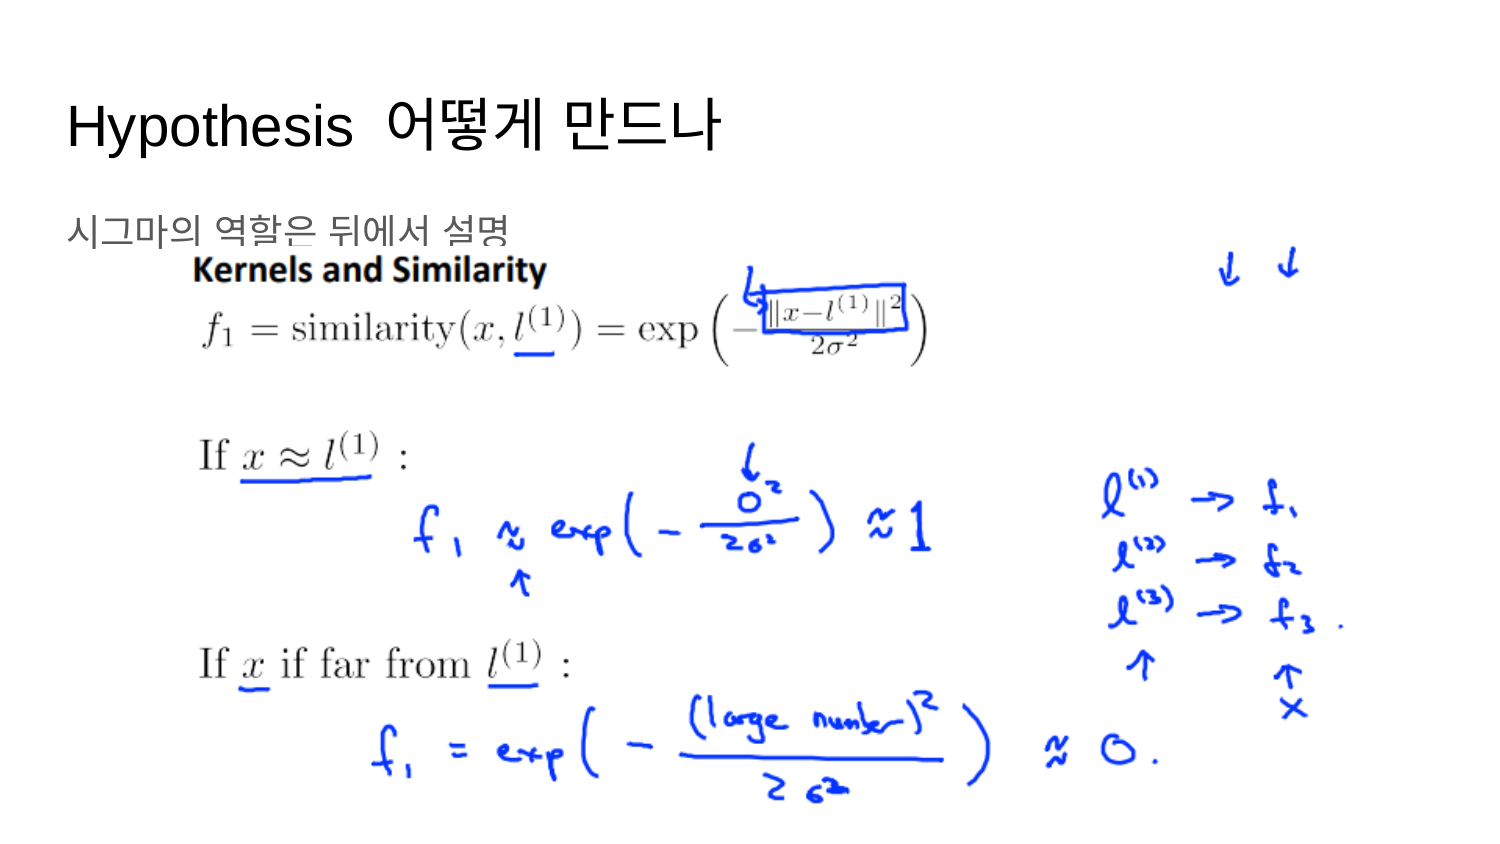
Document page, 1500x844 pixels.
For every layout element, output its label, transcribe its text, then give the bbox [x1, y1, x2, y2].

picture [170, 246, 1371, 816]
list 시그마의 역할은 뒤에서 설명 [51, 187, 1449, 748]
title Hypothesis 어떻게 만드나 [51, 72, 1449, 167]
